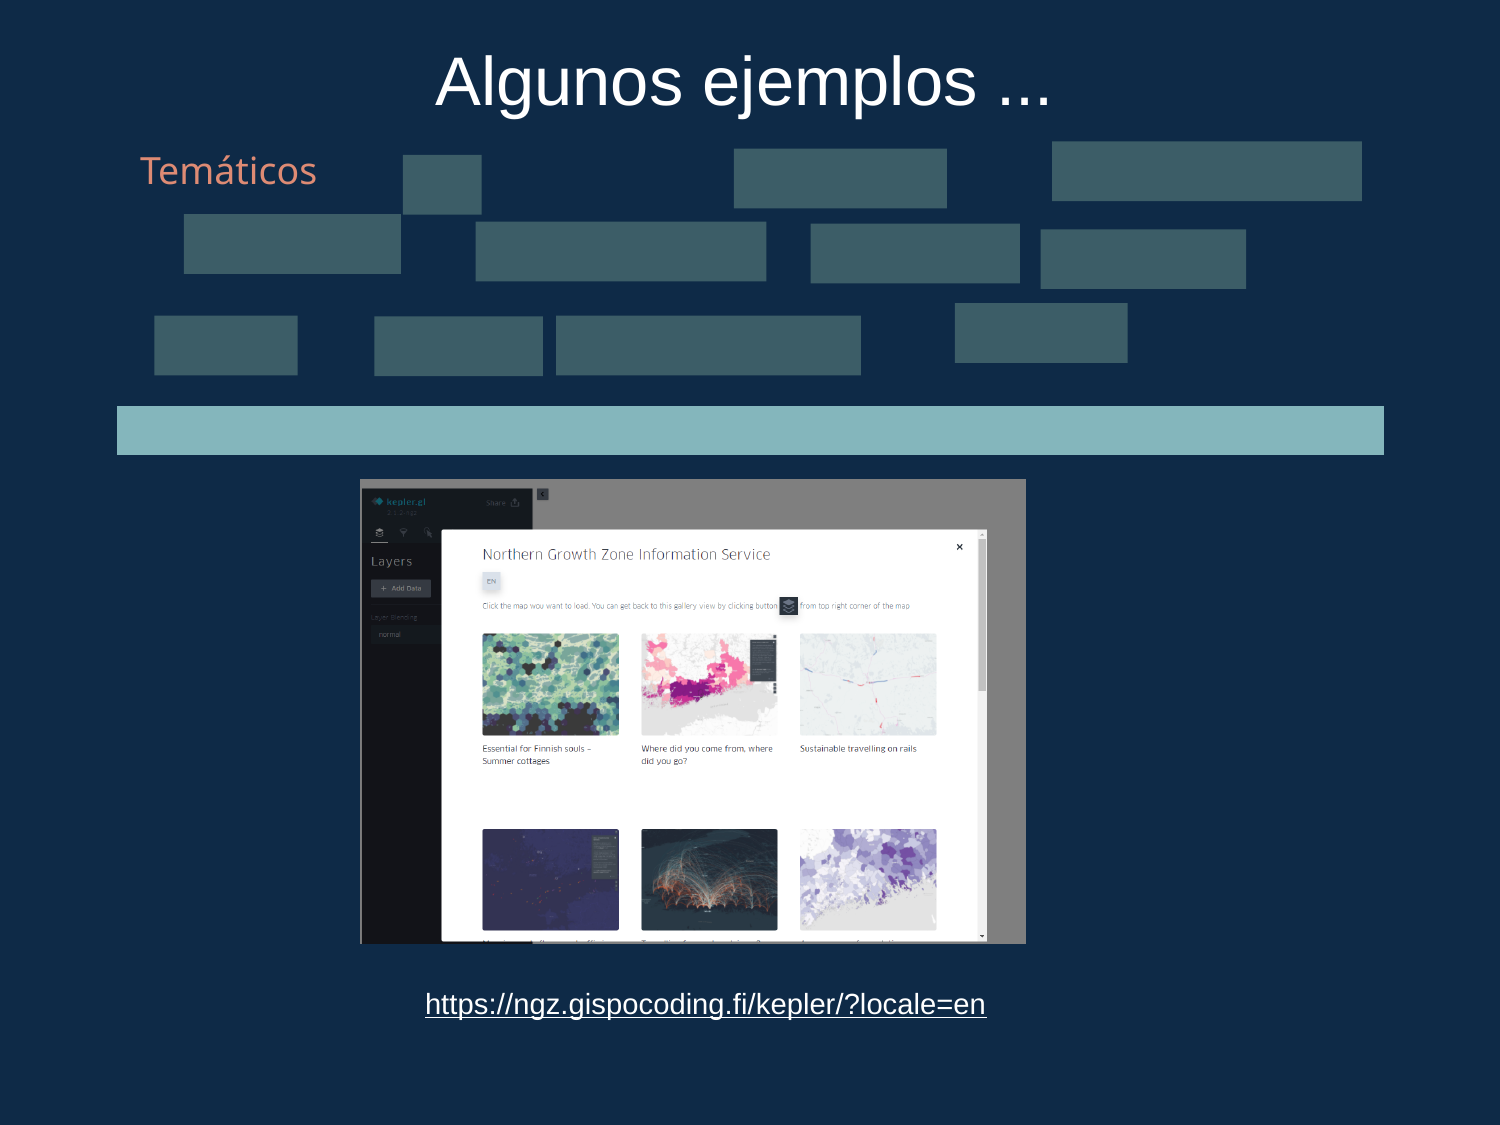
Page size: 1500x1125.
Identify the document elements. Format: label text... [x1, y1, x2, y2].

text_box Clusters [954, 303, 1128, 363]
text_box Predicción [733, 148, 947, 209]
text_box [116, 405, 1384, 456]
text_box 3D [402, 154, 482, 215]
text_box Administrativos [556, 315, 861, 376]
text_box Routing [374, 316, 543, 377]
text_box Históricos [1040, 229, 1247, 289]
text_box Mallas [154, 315, 298, 376]
text_box HeatMaps [810, 223, 1020, 284]
text_box Comparadores [475, 221, 767, 282]
text_box StoryMaps [183, 214, 401, 274]
text_box Temáticos [125, 139, 333, 200]
text_box Algunos ejemplos ... [111, 30, 1379, 125]
picture [359, 479, 1026, 944]
text_box https://ngz.gispocoding.fi/kepler/?locale=en [410, 978, 1160, 1029]
text_box Geocodificación [1052, 141, 1362, 202]
